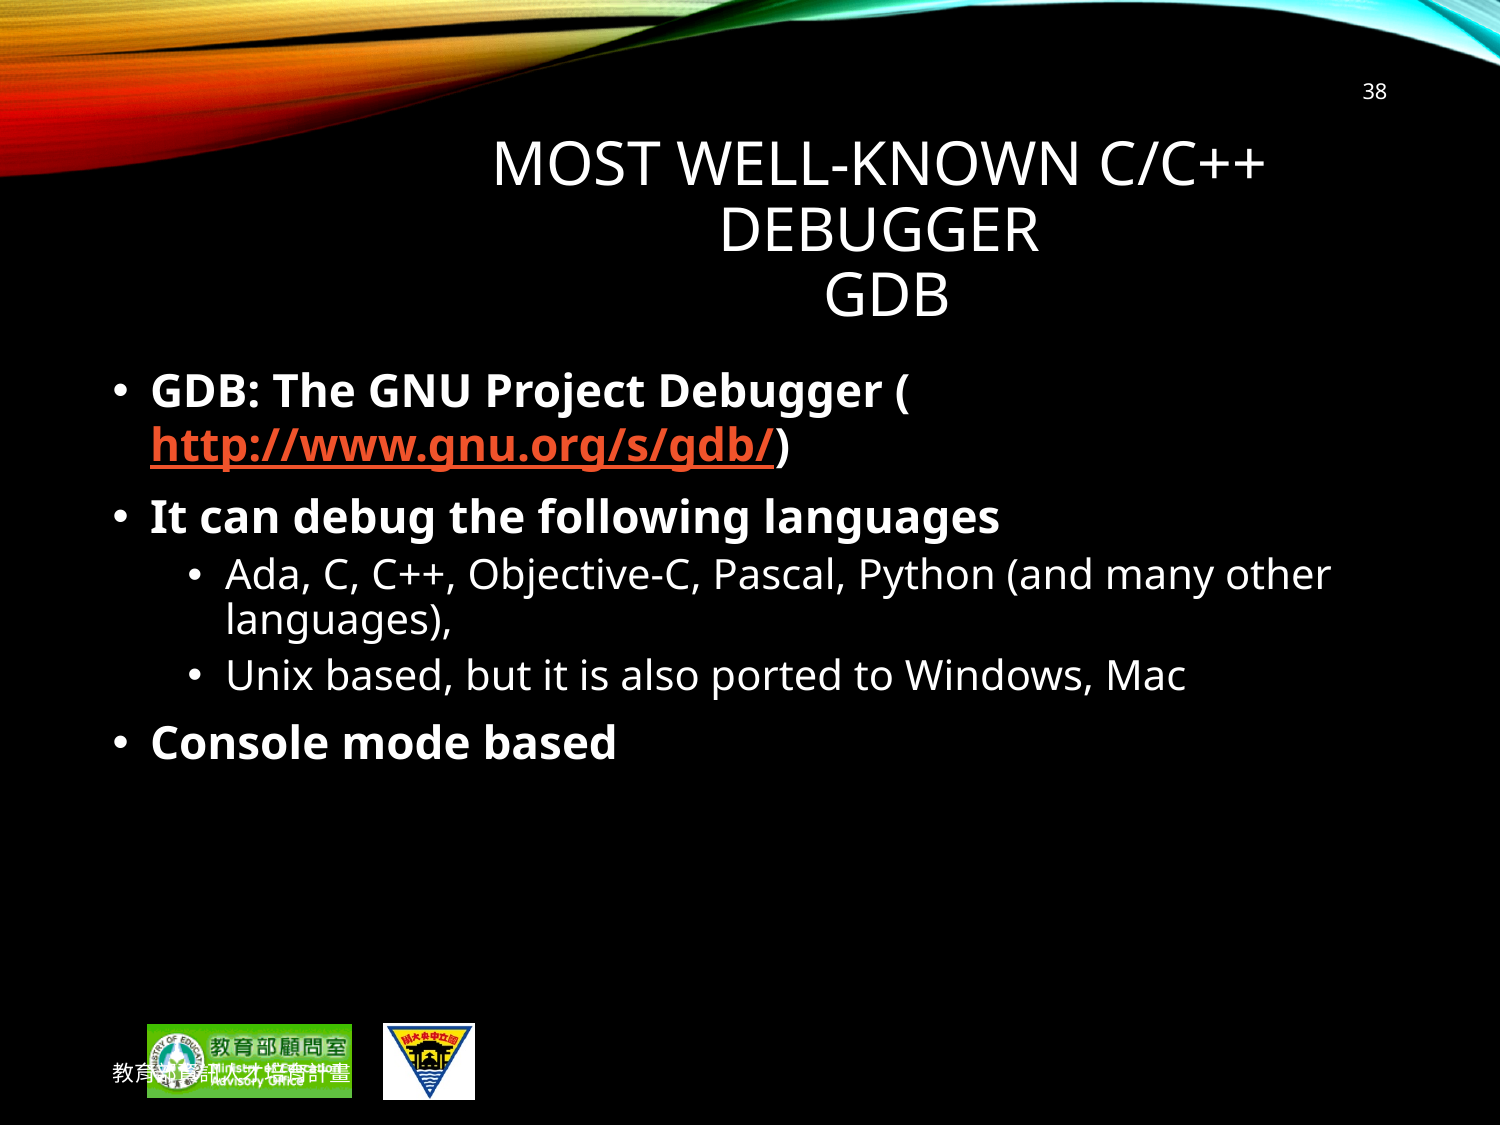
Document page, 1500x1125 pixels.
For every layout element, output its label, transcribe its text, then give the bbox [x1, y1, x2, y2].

picture [383, 1028, 475, 1042]
slide_number 38 [1078, 62, 1403, 123]
picture [147, 1028, 352, 1042]
footer 教育部資訊人才培育計畫 [97, 1042, 1030, 1103]
list GDB: The GNU Project Debugger (http://www.gnu.org/s/gdb/) It can debug the following languages Ada, C, C++, Objective-C, Pascal, Python (and many other languages), Unix based, but it is also ported to Windows, Mac Console mode based [97, 360, 1403, 1028]
picture [0, 0, 1500, 178]
title Most Well-known C/C++ Debugger GDB [356, 125, 1403, 338]
